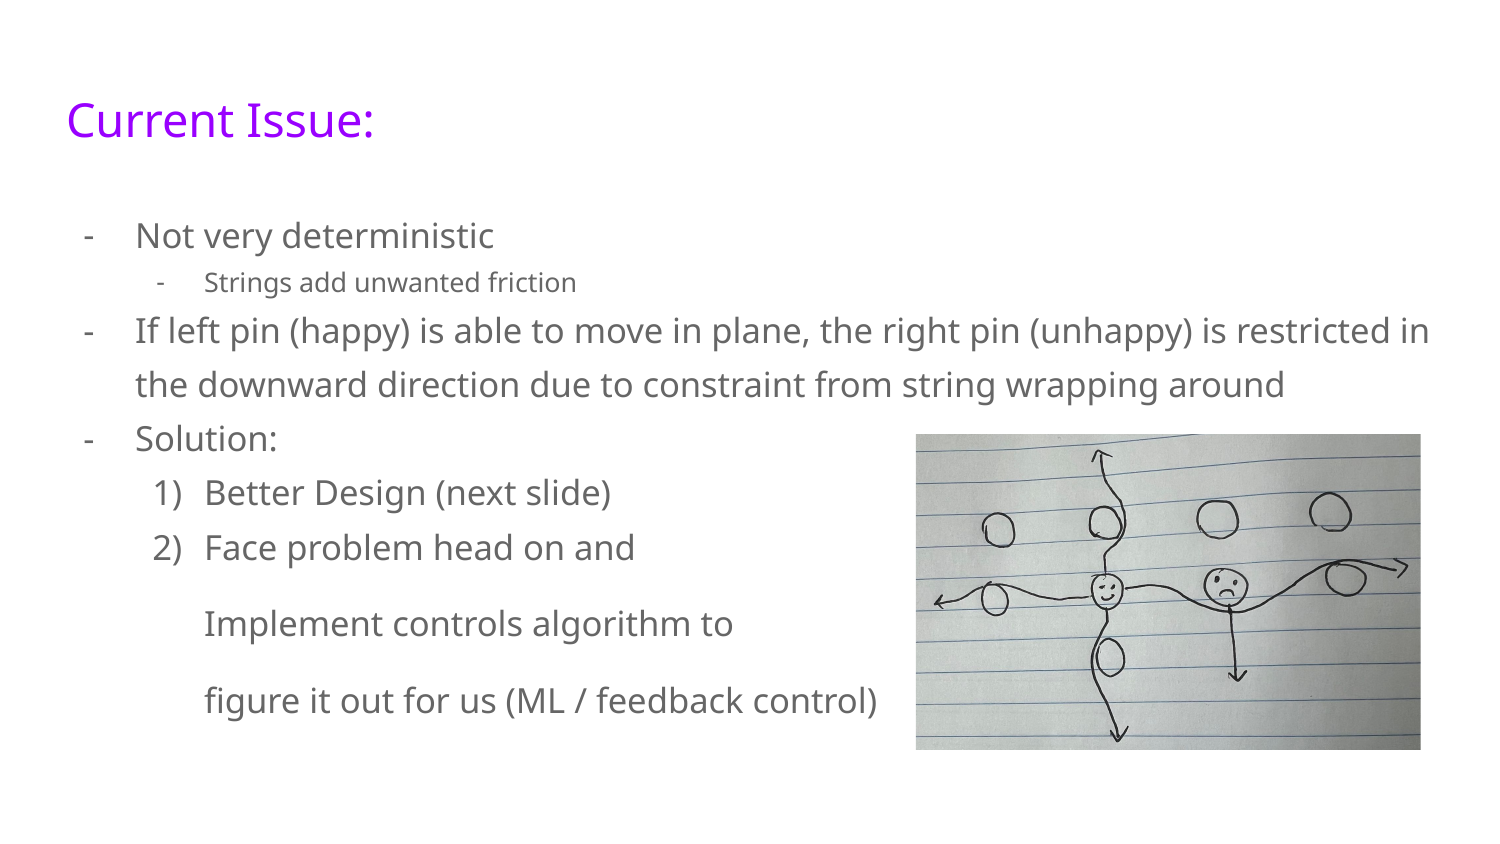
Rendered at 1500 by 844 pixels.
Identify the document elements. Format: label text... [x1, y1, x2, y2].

picture [915, 434, 1421, 750]
title Current Issue: [51, 72, 1449, 167]
list Not very deterministic Strings add unwanted friction If left pin (happy) is able to move in plane, the right pin (unhappy) is restricted in the downward direction due to constraint from string wrapping around Solution: Better Design (next slide) Face problem head on and Implement controls algorithm to figure it out for us (ML / feedback control) [51, 189, 1449, 750]
